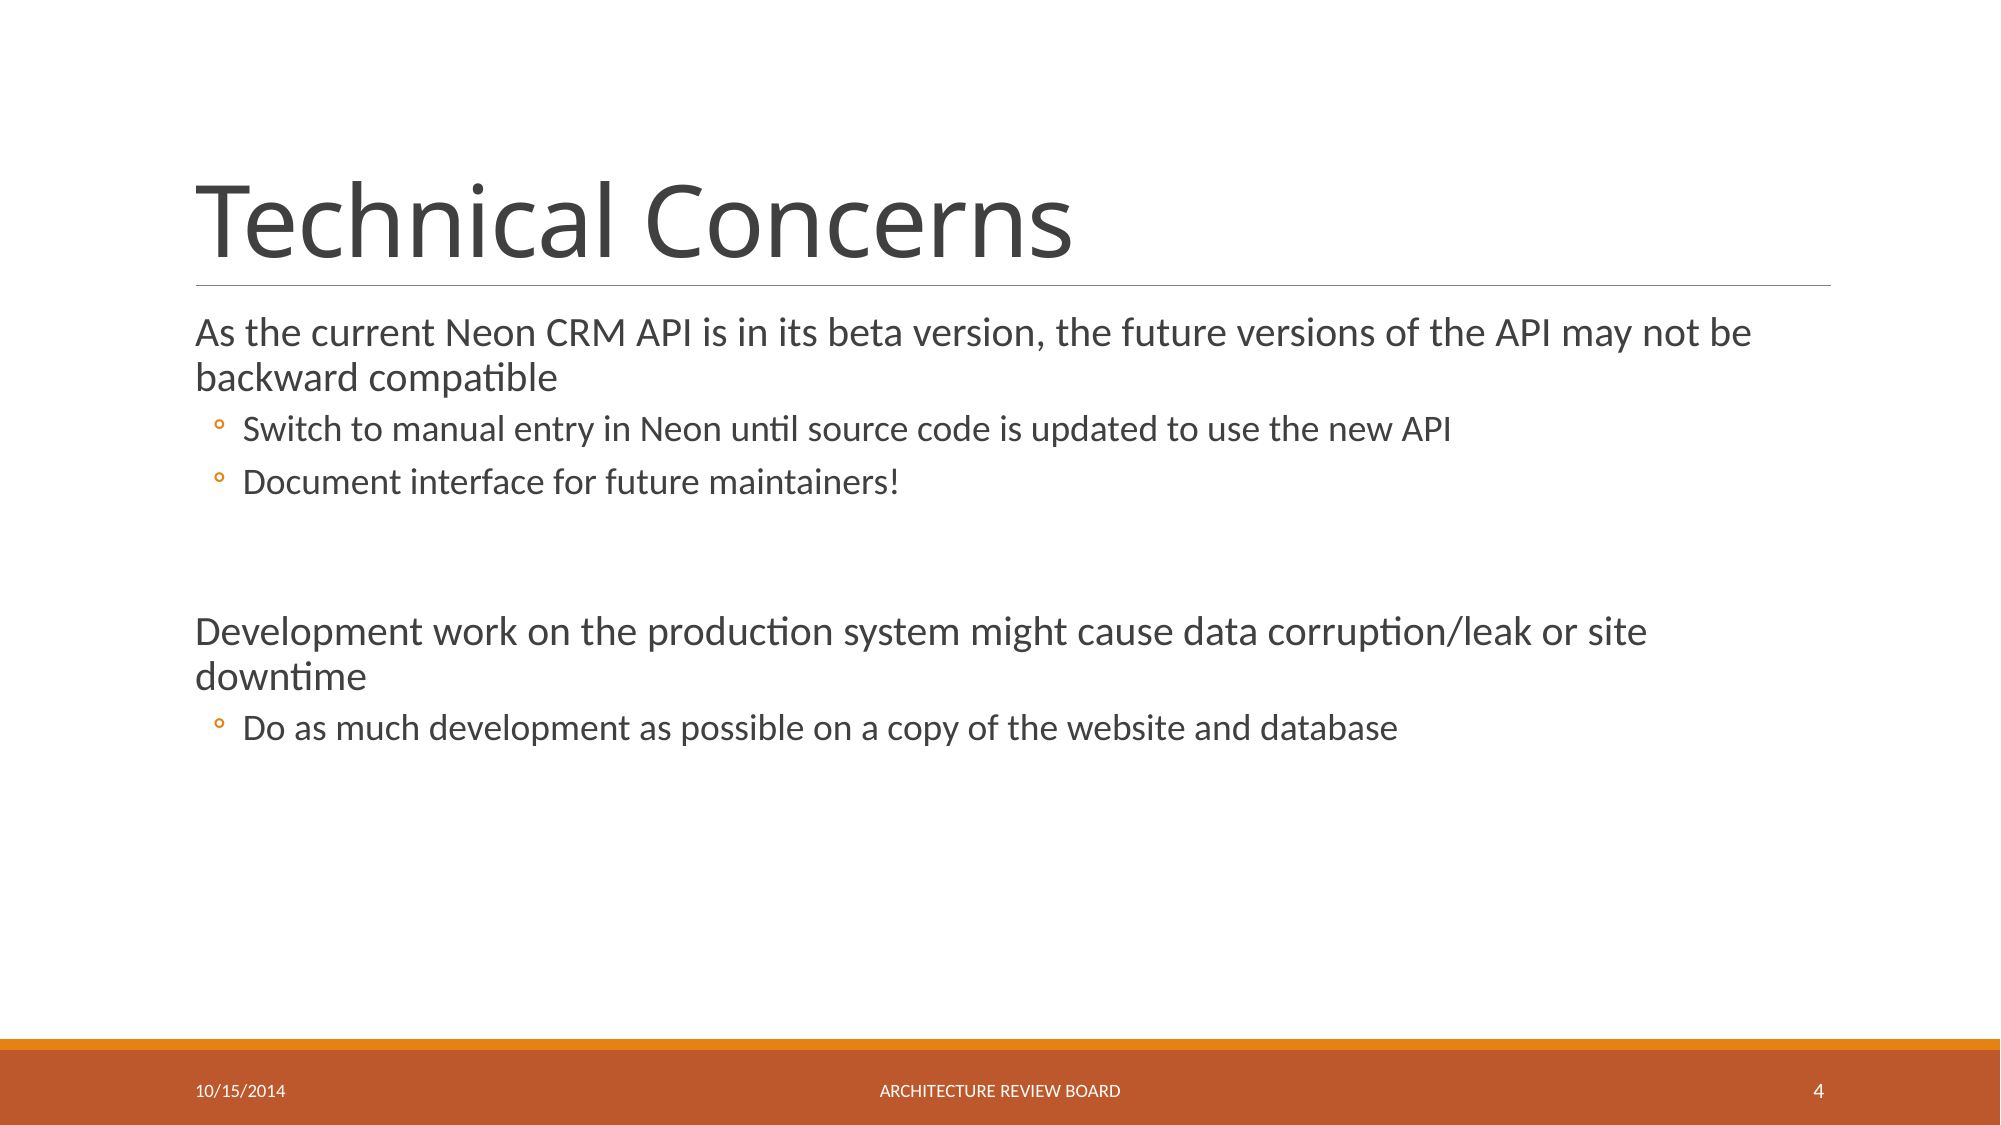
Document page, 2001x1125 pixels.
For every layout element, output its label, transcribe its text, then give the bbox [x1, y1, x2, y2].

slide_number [180, 1059, 586, 1120]
title Technical Concerns [180, 47, 1830, 285]
list As the current Neon CRM API is in its beta version, the future versions of the API may not be backward compatible Switch to manual entry in Neon until source code is updated to use the new API Document interface for future maintainers! Development work on the production system might cause data corruption/leak or site downtime Do as much development as possible on a copy of the website and database [180, 302, 1830, 963]
footer Architecture review board [604, 1059, 1396, 1120]
slide_number 4 [1624, 1059, 1840, 1120]
